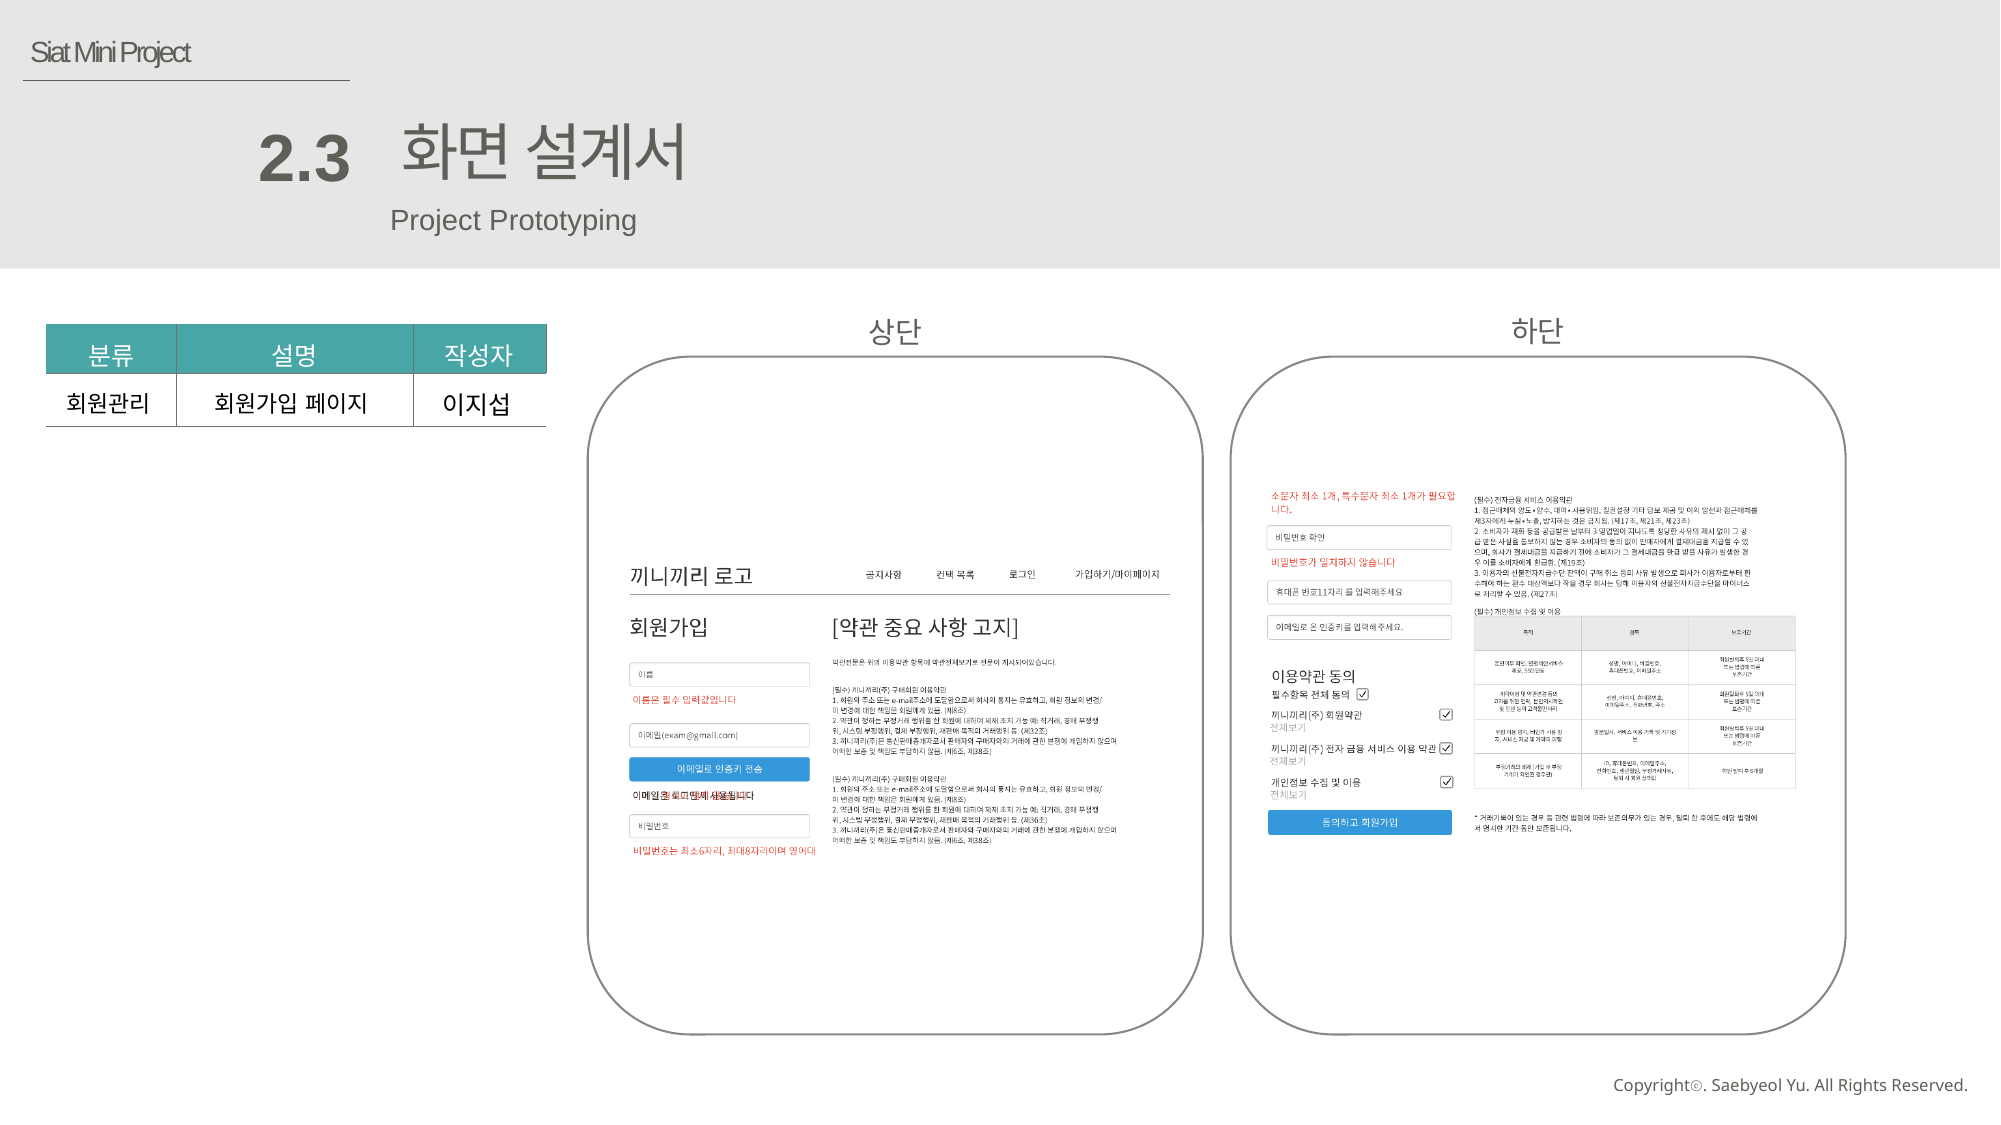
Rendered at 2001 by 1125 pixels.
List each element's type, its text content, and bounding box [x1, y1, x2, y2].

picture [601, 533, 1189, 858]
table_header 작성자 [414, 324, 546, 373]
table_cell 이지섭 [414, 374, 546, 426]
picture [1238, 489, 1839, 902]
text_box [0, 0, 2000, 270]
text_box Project Prototyping [375, 193, 653, 244]
text_box 화면 설계서 [386, 105, 706, 196]
text_box 2.3 [243, 106, 366, 202]
text_box 상단 [853, 306, 938, 357]
table_header 분류 [46, 324, 176, 373]
table_header 설명 [177, 324, 413, 373]
table_cell 회원관리 [46, 374, 176, 426]
table_cell 회원가입 페이지 [177, 374, 413, 426]
text_box [586, 355, 1204, 1036]
text_box Siat Mini Project [15, 25, 207, 76]
text_box [1229, 355, 1847, 1036]
text_box 하단 [1496, 306, 1580, 356]
